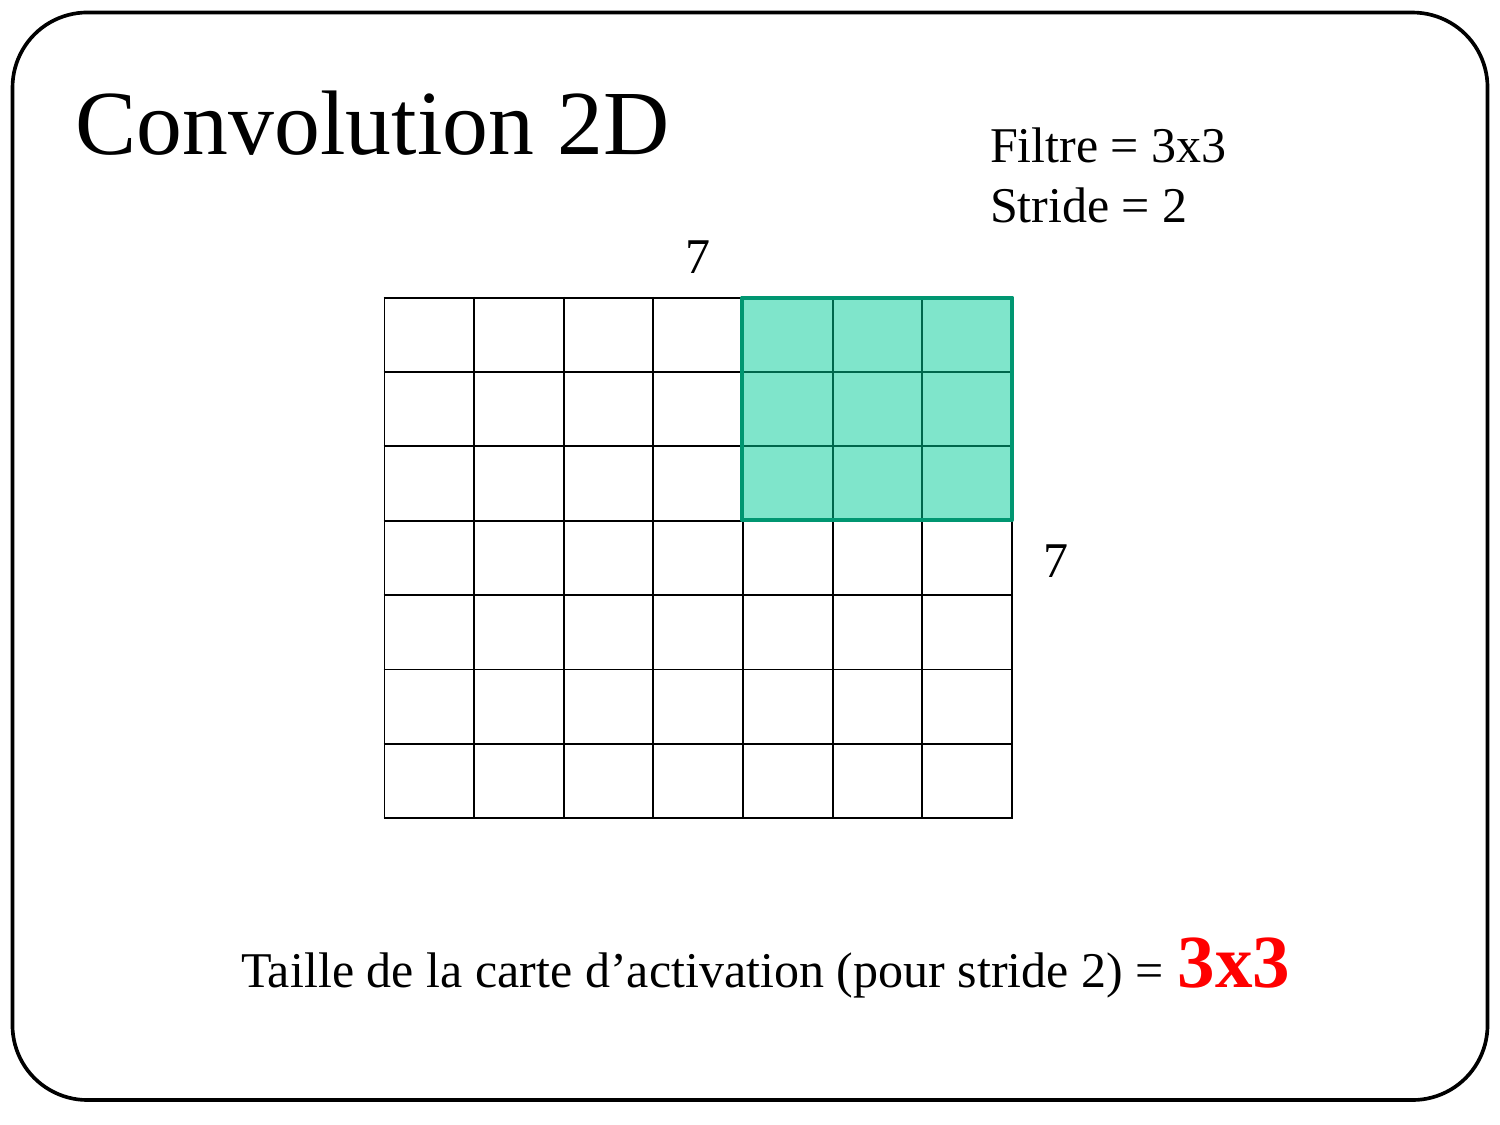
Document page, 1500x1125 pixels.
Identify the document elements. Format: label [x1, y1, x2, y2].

text_box [745, 448, 831, 517]
text_box [745, 374, 831, 444]
table_cell [565, 522, 652, 594]
table_header [475, 299, 563, 371]
table_cell [834, 745, 921, 817]
text_box [226, 904, 1305, 1010]
table_cell [923, 522, 1011, 594]
table_header [385, 299, 473, 371]
table_cell [654, 522, 742, 594]
table_cell [385, 745, 473, 817]
text_box [1028, 520, 1084, 595]
text_box [670, 216, 726, 292]
table_cell [385, 522, 473, 594]
table_cell [475, 522, 563, 594]
text_box [924, 301, 1009, 370]
text_box [745, 301, 831, 370]
table_cell [475, 447, 563, 520]
table_cell [834, 522, 921, 594]
text_box [924, 448, 1009, 517]
table_cell [475, 745, 563, 817]
table_header [654, 299, 740, 371]
table_cell [385, 670, 473, 743]
table_cell [565, 596, 652, 669]
text_box [835, 374, 920, 444]
table_header [565, 299, 652, 371]
table_cell [834, 670, 921, 743]
table_cell [385, 596, 473, 669]
table_cell [475, 670, 563, 743]
table_cell [654, 670, 742, 743]
table_cell [654, 447, 740, 520]
table_cell [744, 745, 832, 817]
table_cell [923, 670, 1011, 743]
table_cell [923, 596, 1011, 669]
table_cell [834, 596, 921, 669]
text_box [835, 448, 920, 517]
table_cell [654, 596, 742, 669]
table_cell [565, 670, 652, 743]
table_cell [565, 373, 652, 445]
table_cell [654, 373, 740, 445]
table_cell [475, 596, 563, 669]
table_cell [565, 745, 652, 817]
table_cell [654, 745, 742, 817]
text_box [975, 105, 1242, 240]
table_cell [744, 522, 832, 594]
table_cell [565, 447, 652, 520]
table_cell [475, 373, 563, 445]
table_cell [385, 447, 473, 520]
table_cell [744, 596, 832, 669]
text_box [835, 301, 920, 370]
title [60, 23, 1337, 212]
text_box [924, 374, 1009, 444]
table_cell [923, 745, 1011, 817]
table_cell [385, 373, 473, 445]
table_cell [744, 670, 832, 743]
